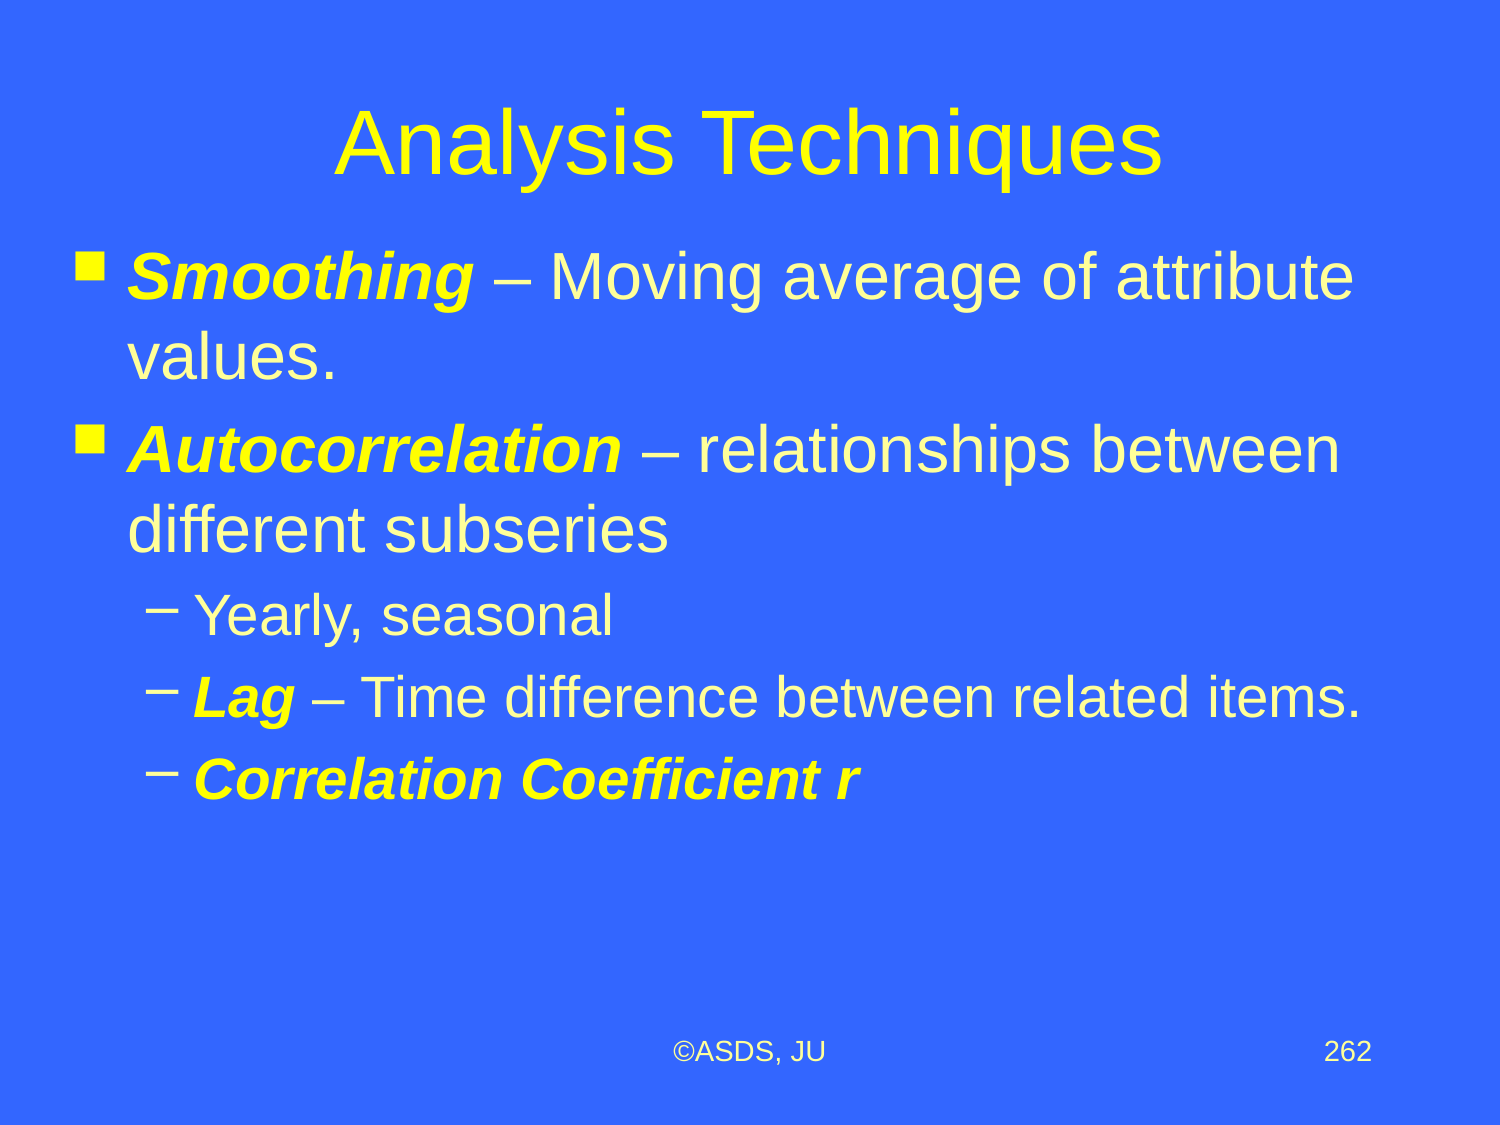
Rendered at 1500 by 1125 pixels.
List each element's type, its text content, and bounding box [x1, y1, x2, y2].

footer ©ASDS, JU [511, 1024, 988, 1101]
list Smoothing – Moving average of attribute values. Autocorrelation – relationships between different subseries Yearly, seasonal Lag – Time difference between related items. Correlation Coefficient r [55, 224, 1445, 957]
slide_number 262 [1074, 1024, 1388, 1101]
title Analysis Techniques [112, 37, 1388, 224]
